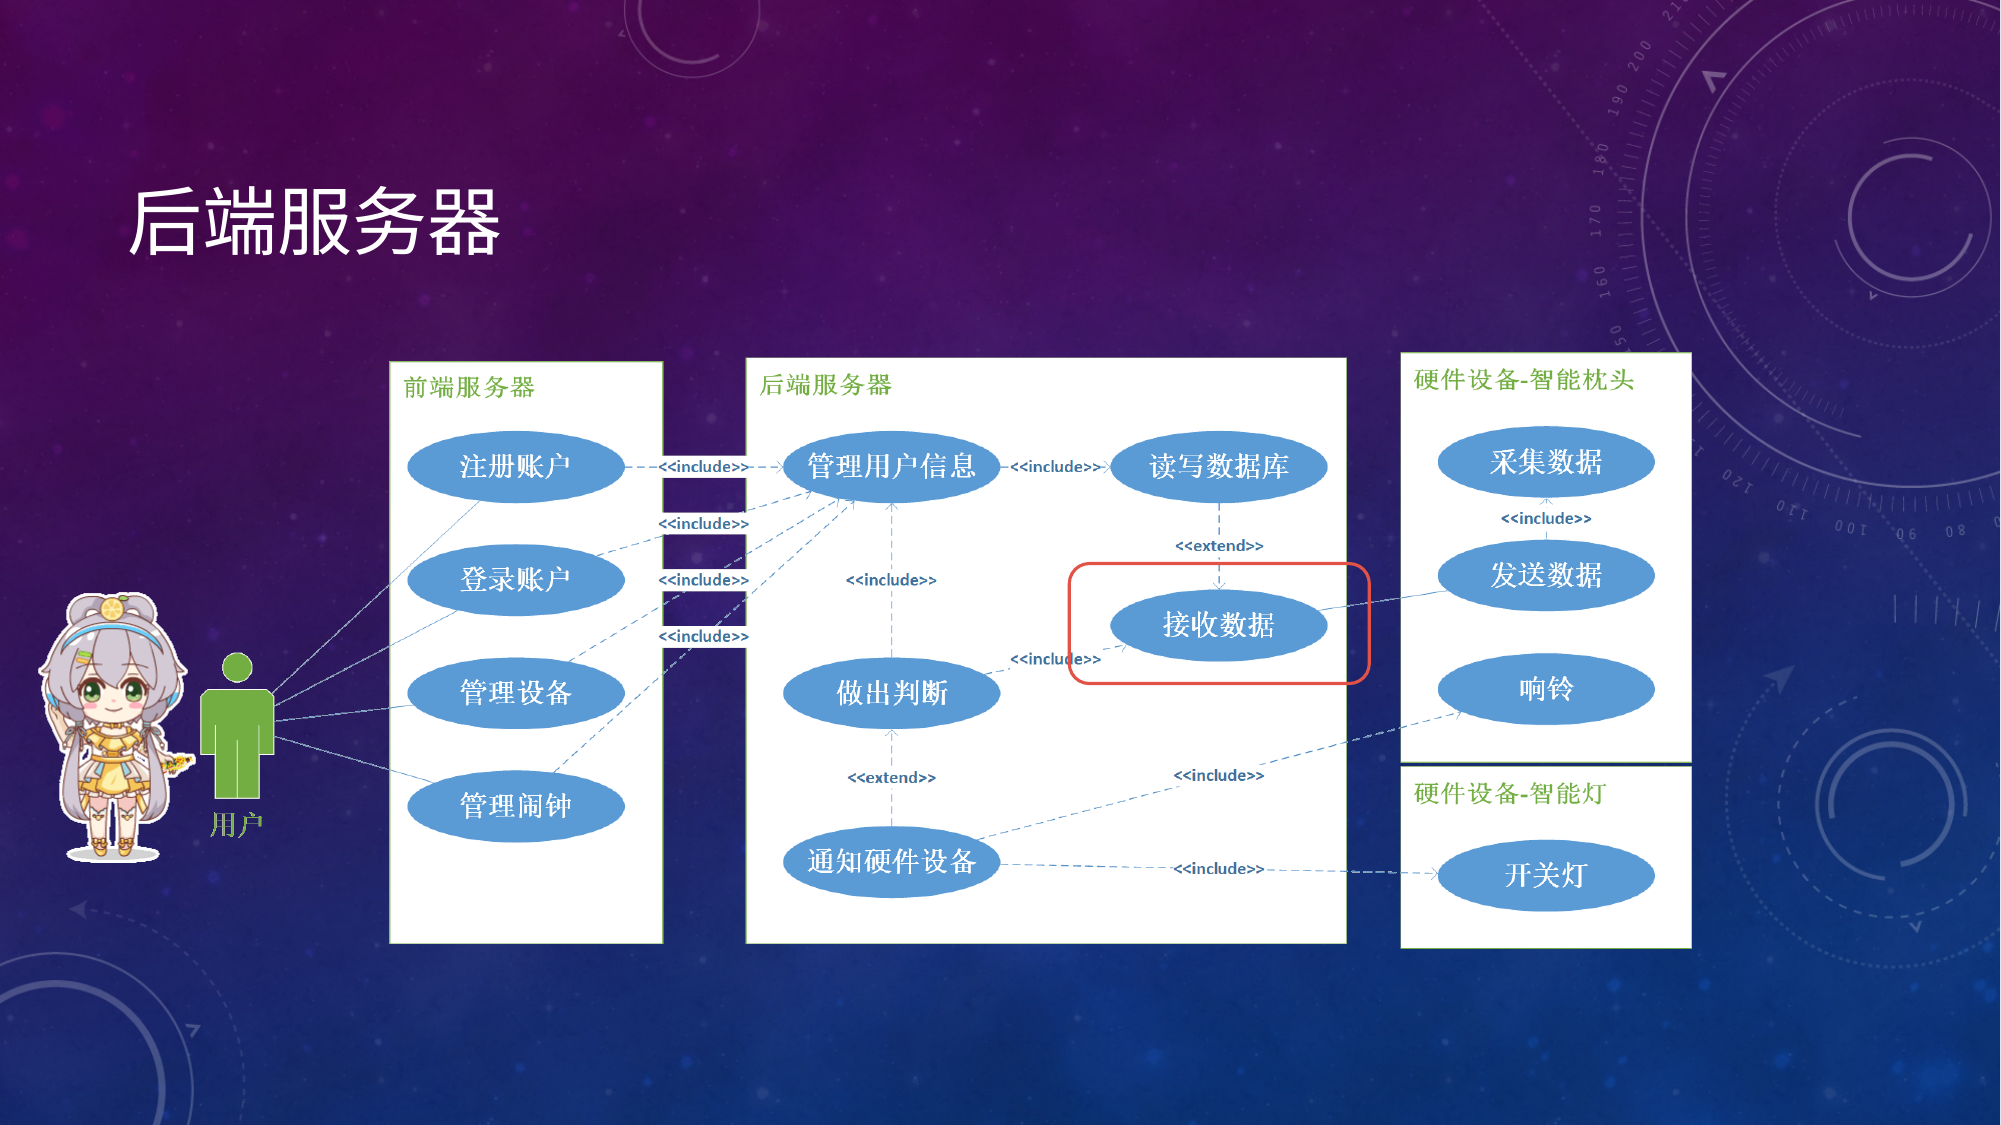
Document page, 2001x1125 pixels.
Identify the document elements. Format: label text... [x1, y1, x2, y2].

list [191, 350, 1696, 951]
picture [0, 0, 2001, 1125]
title 后端服务器 [112, 99, 1775, 339]
